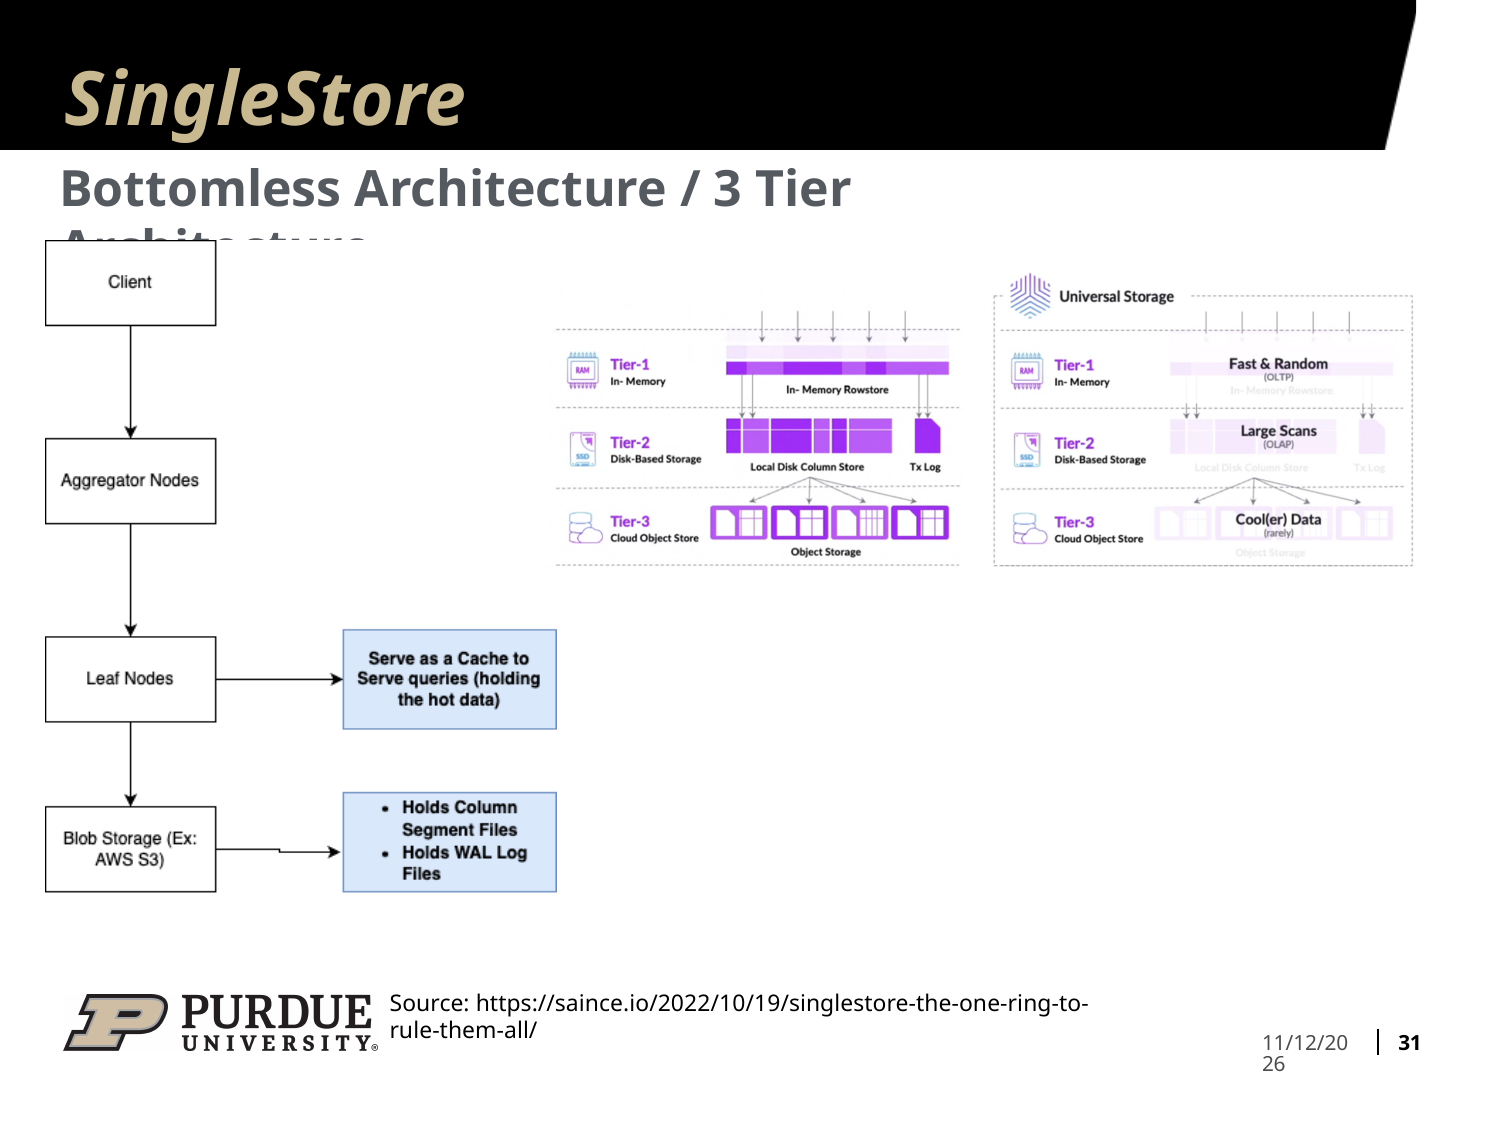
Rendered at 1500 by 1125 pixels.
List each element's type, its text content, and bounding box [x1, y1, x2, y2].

text_box Bottomless Architecture / 3 Tier Architecture [59, 155, 1160, 240]
text_box Source: https://saince.io/2022/10/19/singlestore-the-one-ring-to-rule-them-all/ [374, 980, 1126, 1078]
picture [63, 994, 374, 1051]
picture [45, 211, 1474, 904]
title SingleStore [61, 58, 1204, 148]
slide_number 31 [1380, 1013, 1441, 1074]
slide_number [1247, 1017, 1375, 1071]
